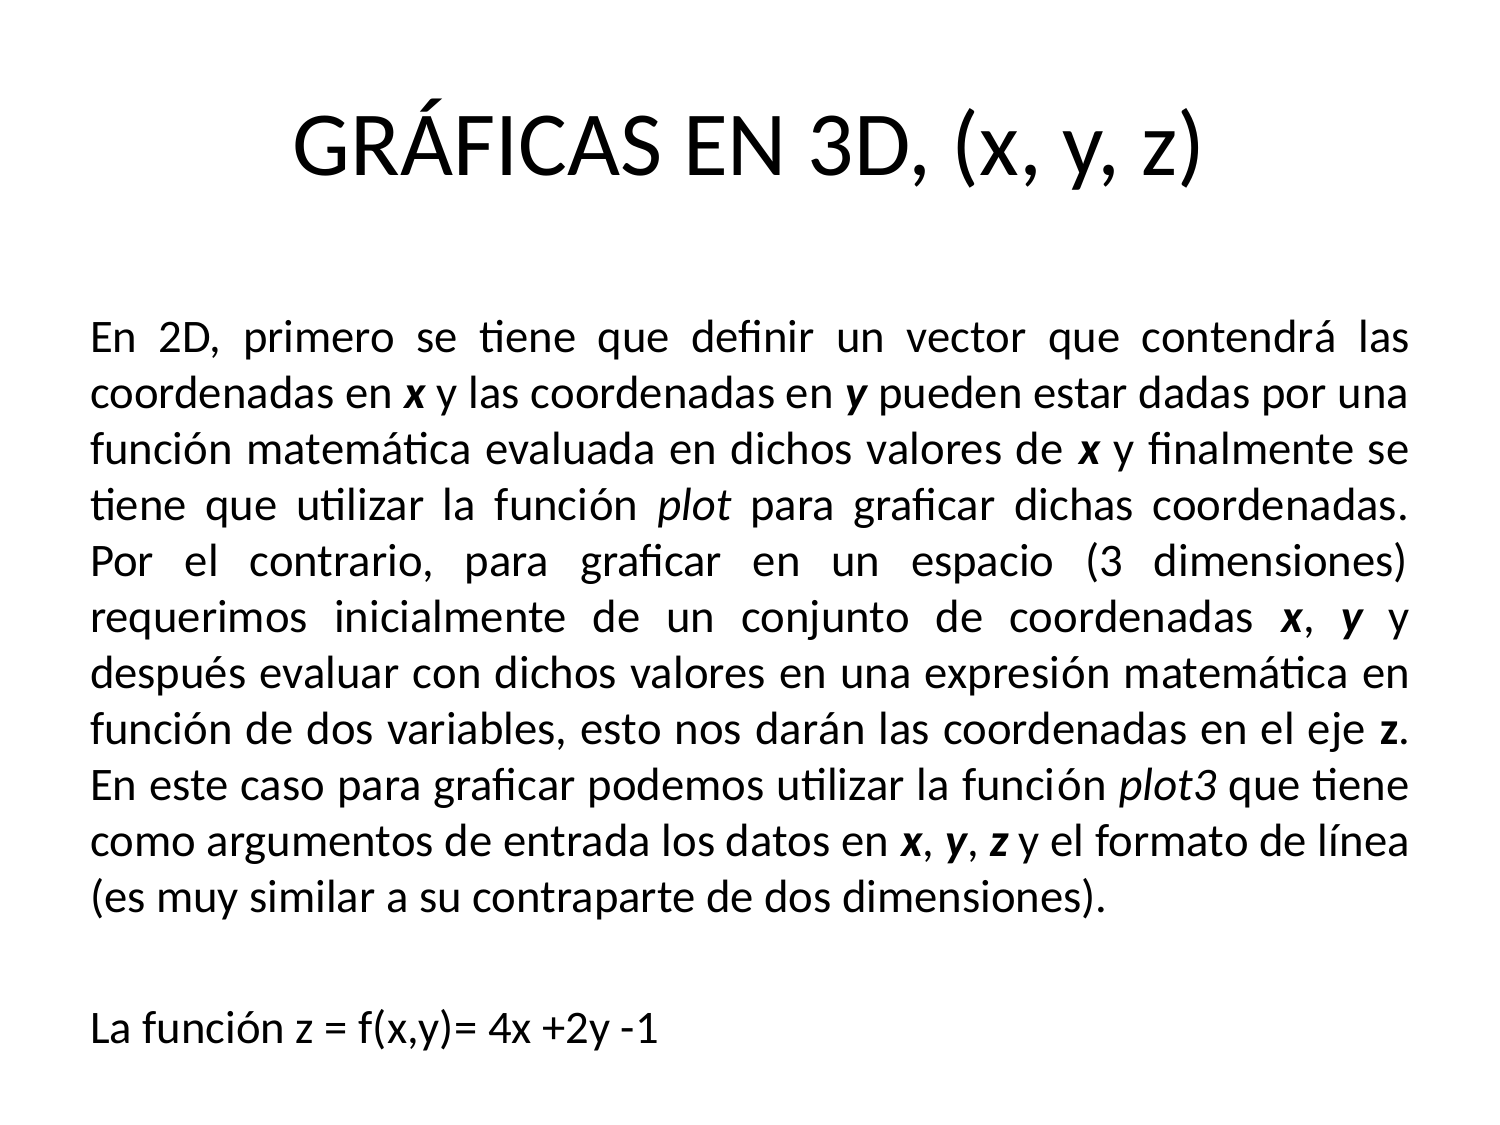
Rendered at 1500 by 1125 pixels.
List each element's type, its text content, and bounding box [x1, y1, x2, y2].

title GRÁFICAS EN 3D, (x, y, z) [75, 45, 1425, 232]
list En 2D, primero se tiene que definir un vector que contendrá las coordenadas en x y las coordenadas en y pueden estar dadas por una función matemática evaluada en dichos valores de x y finalmente se tiene que utilizar la función plot para graficar dichas coordenadas. Por el contrario, para graficar en un espacio (3 dimensiones) requerimos inicialmente de un conjunto de coordenadas x, y y después evaluar con dichos valores en una expresión matemática en función de dos variables, esto nos darán las coordenadas en el eje z. En este caso para graficar podemos utilizar la función plot3 que tiene como argumentos de entrada los datos en x, y, z y el formato de línea (es muy similar a su contraparte de dos dimensiones). La función z = f(x,y)= 4x +2y -1 [75, 232, 1425, 1075]
